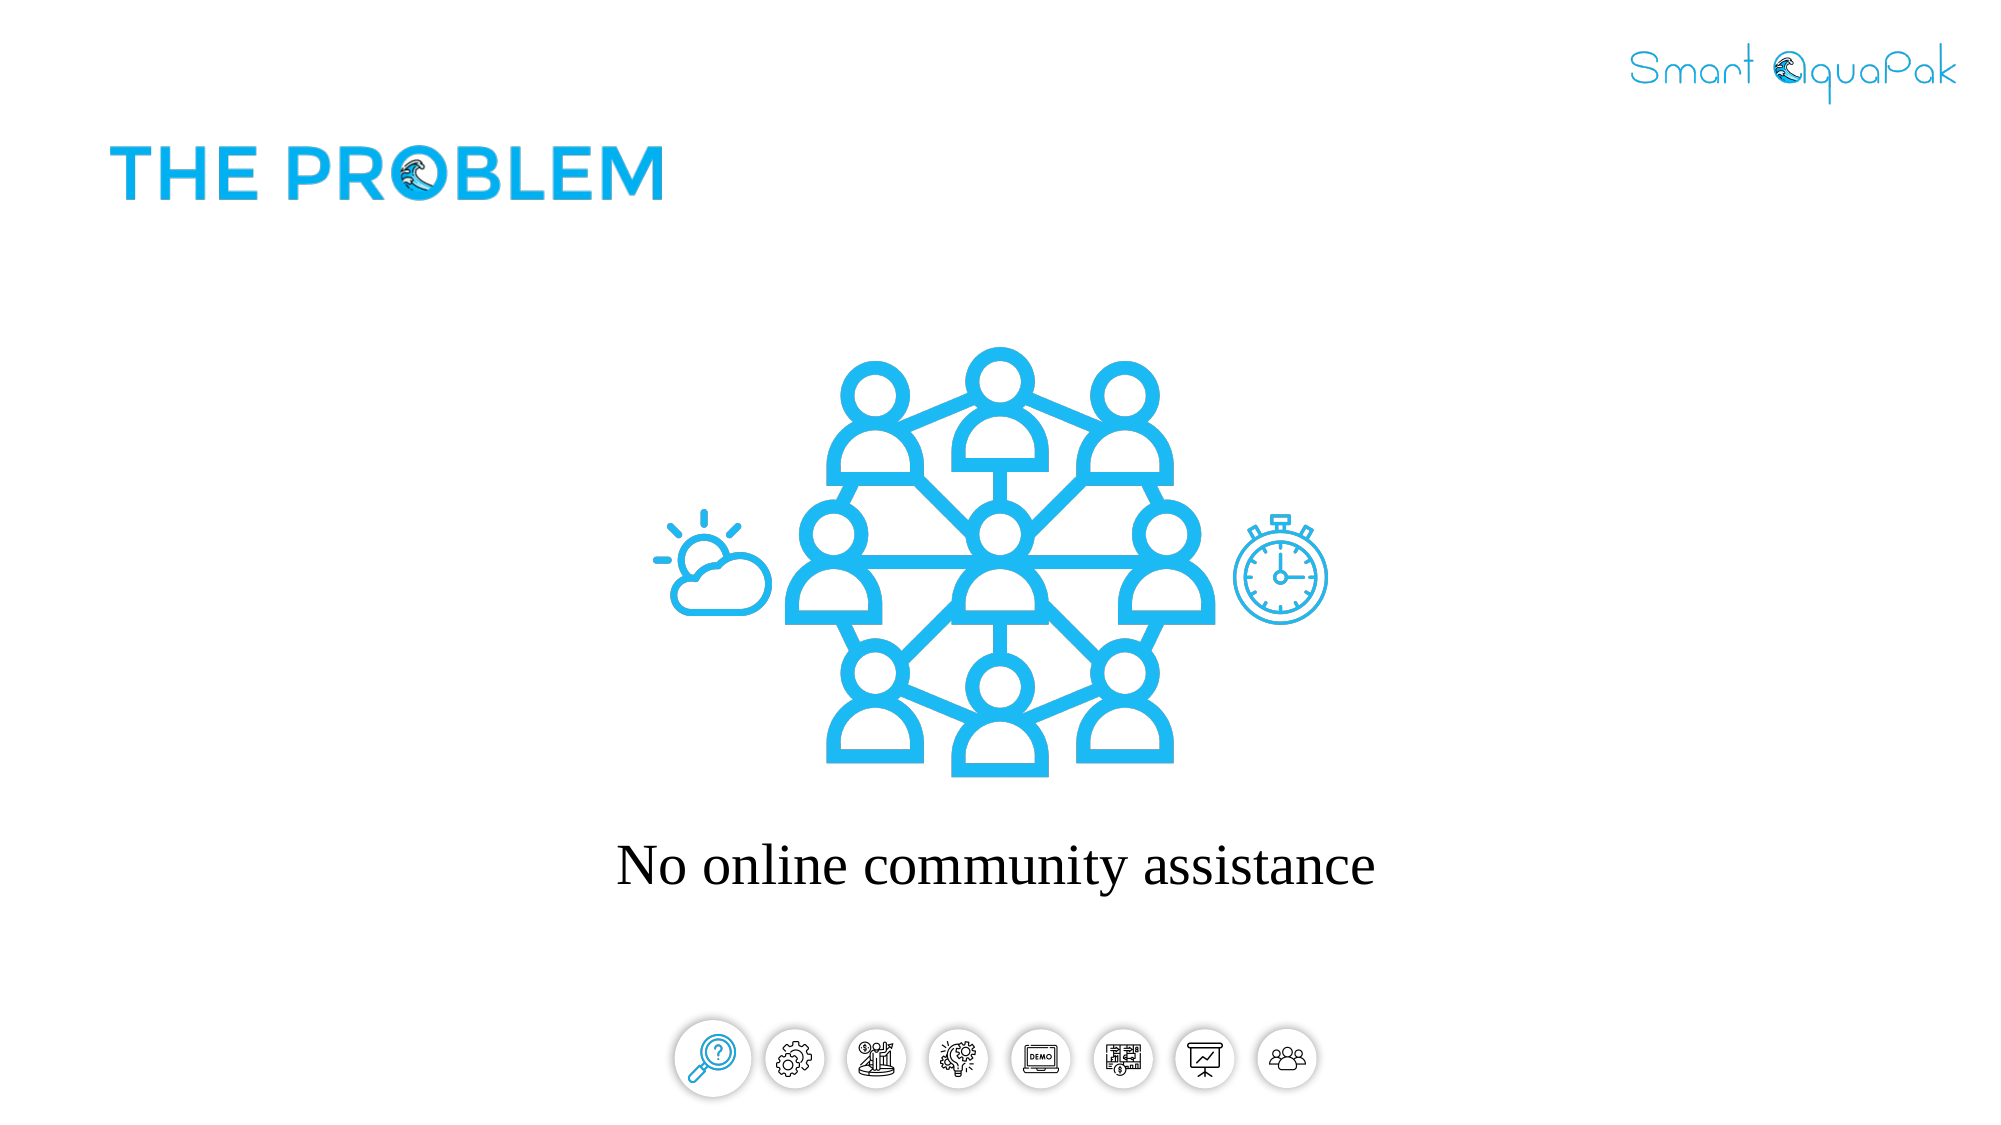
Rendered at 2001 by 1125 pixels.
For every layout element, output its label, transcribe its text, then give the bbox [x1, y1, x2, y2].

picture [1022, 1041, 1059, 1077]
picture [939, 1041, 976, 1077]
text_box [1010, 1028, 1072, 1090]
text_box [673, 1019, 753, 1098]
picture [778, 340, 1340, 784]
text_box [1174, 1028, 1236, 1090]
picture [62, 105, 847, 264]
picture [1269, 1040, 1306, 1077]
picture [714, 1037, 731, 1044]
picture [1105, 1041, 1142, 1077]
picture [688, 1034, 711, 1074]
picture [725, 1034, 736, 1045]
picture [858, 1041, 895, 1077]
picture [691, 1068, 702, 1080]
picture [653, 503, 772, 622]
picture [703, 1038, 731, 1068]
text_box [1256, 1027, 1318, 1090]
picture [708, 1041, 729, 1063]
text_box No online community assistance [602, 818, 1398, 904]
picture [776, 1041, 812, 1077]
text_box [1092, 1028, 1154, 1090]
text_box [927, 1028, 989, 1090]
picture [697, 1059, 736, 1083]
picture [1585, 0, 2000, 135]
picture [1187, 1041, 1223, 1077]
text_box [764, 1028, 826, 1090]
text_box [845, 1028, 908, 1090]
